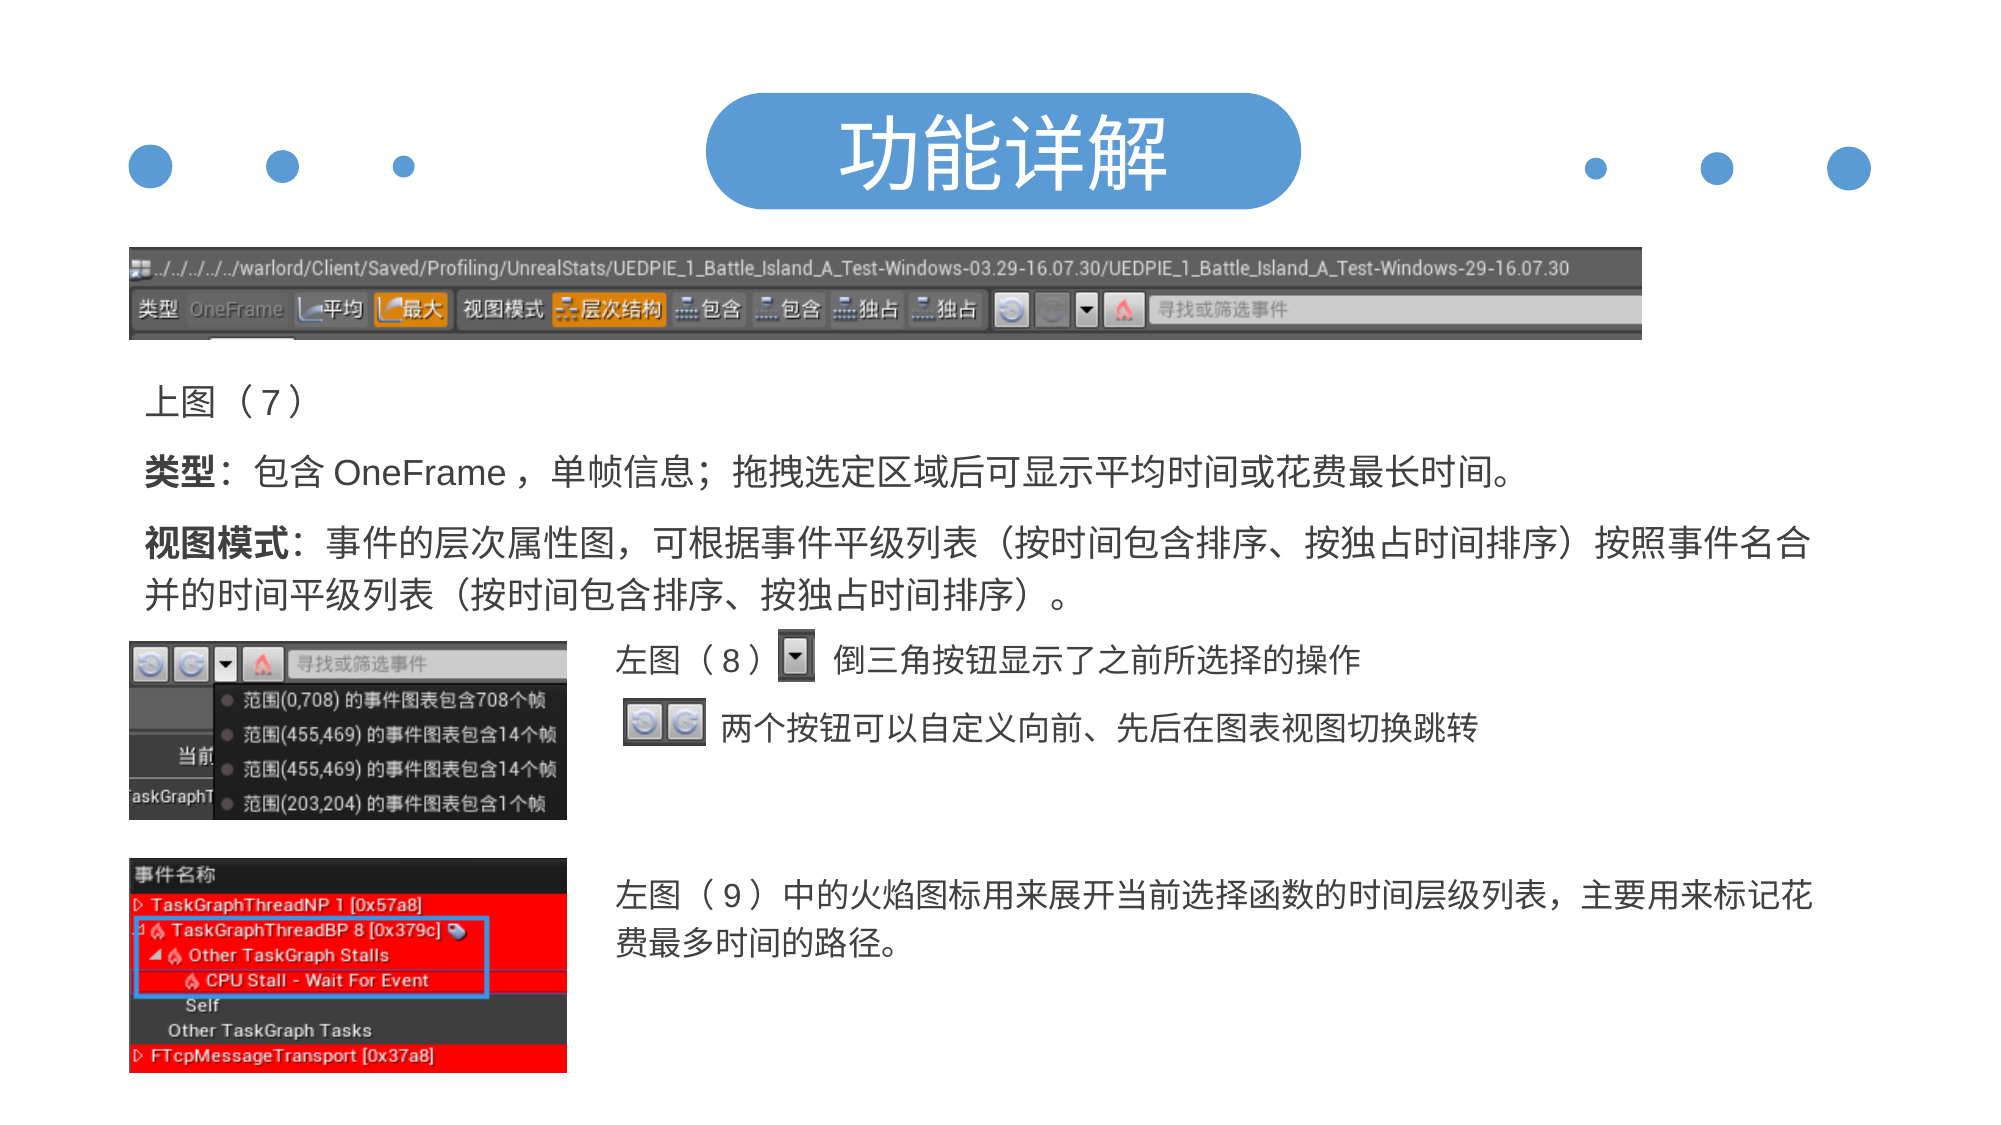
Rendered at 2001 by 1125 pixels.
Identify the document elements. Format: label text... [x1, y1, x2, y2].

picture [129, 858, 567, 1074]
text_box 上图（7） 类型：包含OneFrame，单帧信息；拖拽选定区域后可显示平均时间或花费最长时间。 视图模式：事件的层次属性图，可根据事件平级列表（按时间包含排序、按独占时间排序）按照事件名合并的时间平级列表（按时间包含排序、按独占时间排序）。 [129, 362, 1847, 625]
text_box 左图（9）中的火焰图标用来展开当前选择函数的时间层级列表，主要用来标记花费最多时间的路径。 [600, 858, 1837, 1058]
text_box 功能详解 [704, 91, 1303, 211]
picture [129, 247, 1642, 340]
picture [623, 698, 706, 746]
picture [129, 641, 567, 820]
text_box 左图（8） 倒三角按钮显示了之前所选择的操作 两个按钮可以自定义向前、先后在图表视图切换跳转 [600, 624, 1837, 823]
picture [778, 629, 815, 682]
